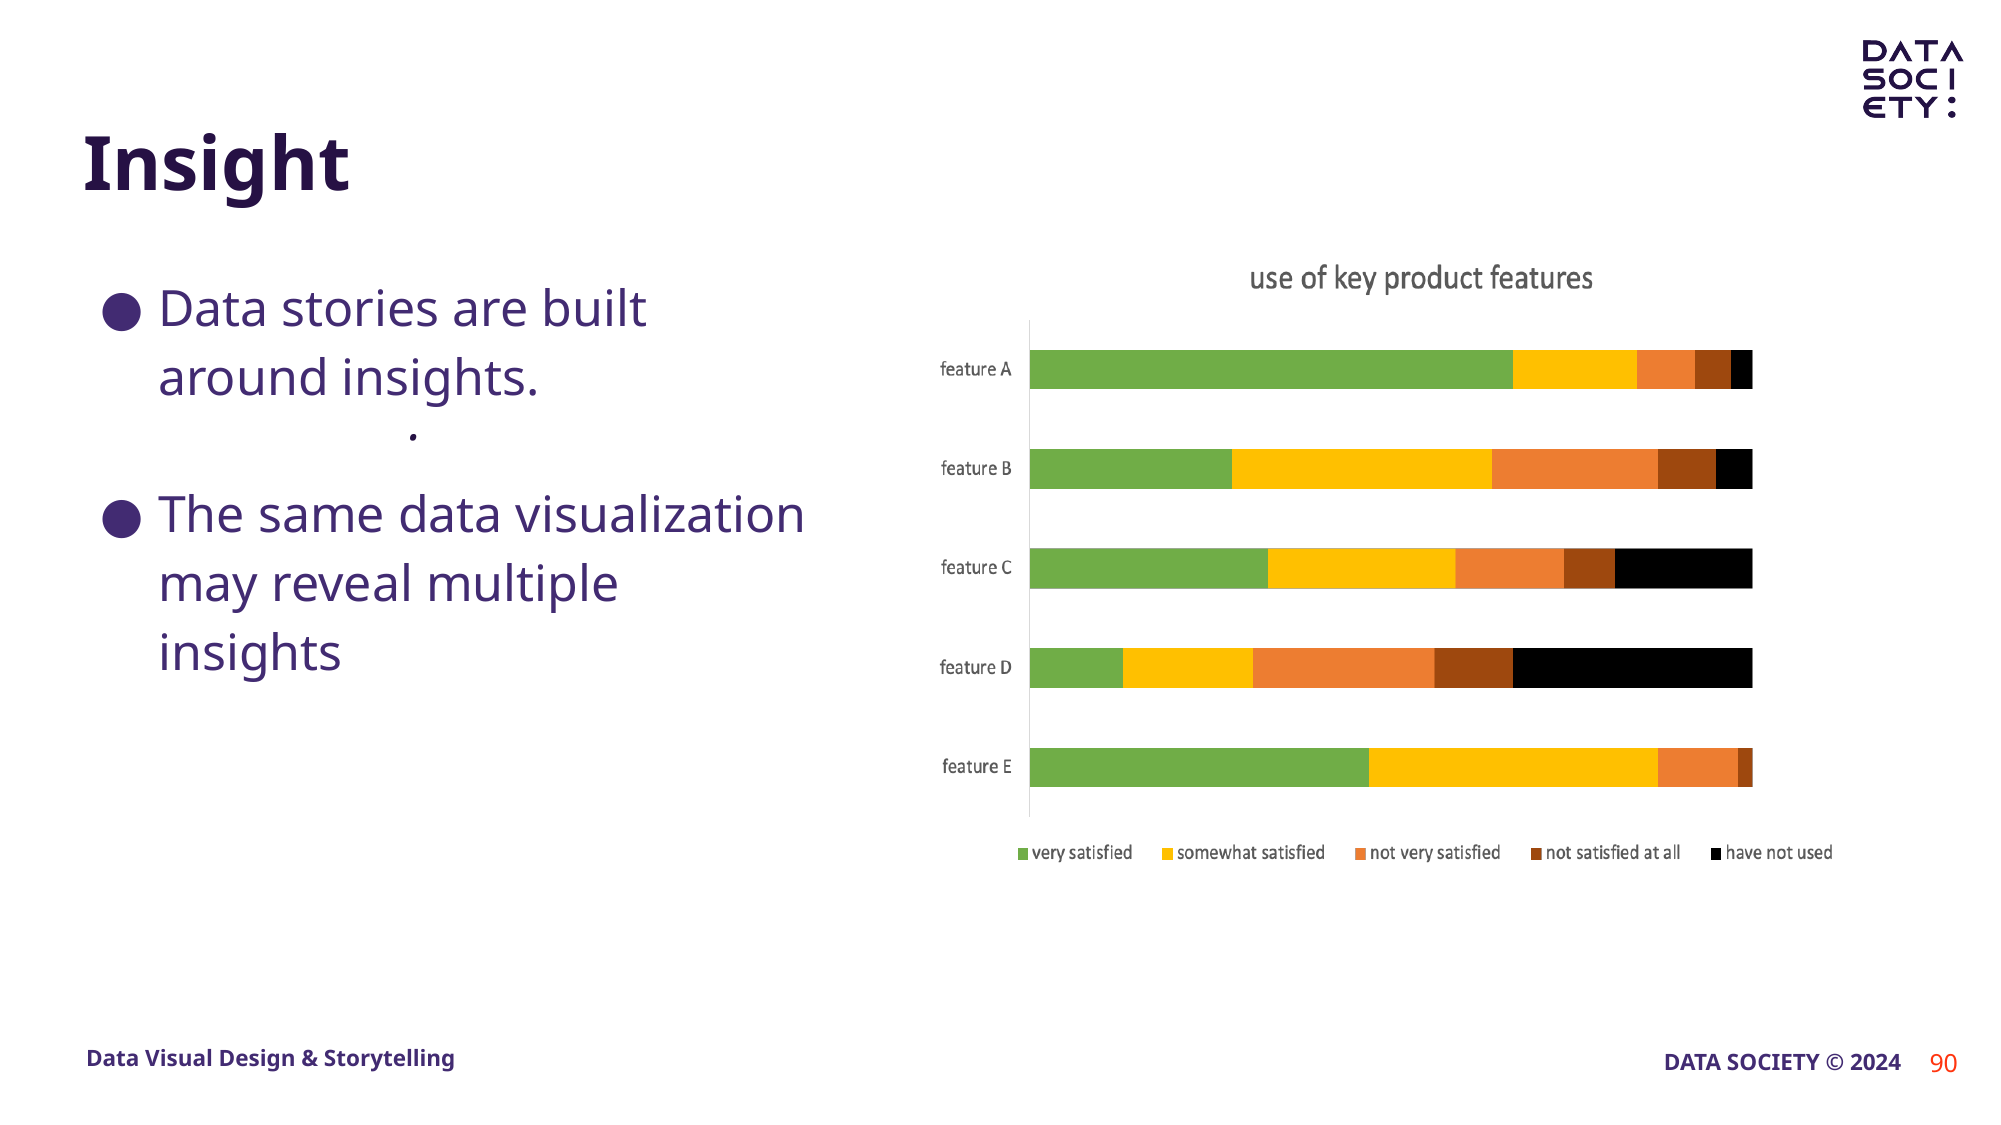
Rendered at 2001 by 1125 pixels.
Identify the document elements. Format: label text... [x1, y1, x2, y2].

picture [1863, 40, 1964, 118]
title Insight [68, 87, 1932, 213]
picture [928, 242, 1914, 883]
text_box . [185, 382, 647, 864]
slide_number 90 [1853, 1033, 1974, 1097]
list Data stories are built around insights. The same data visualization may reveal multiple insights [68, 252, 829, 1000]
